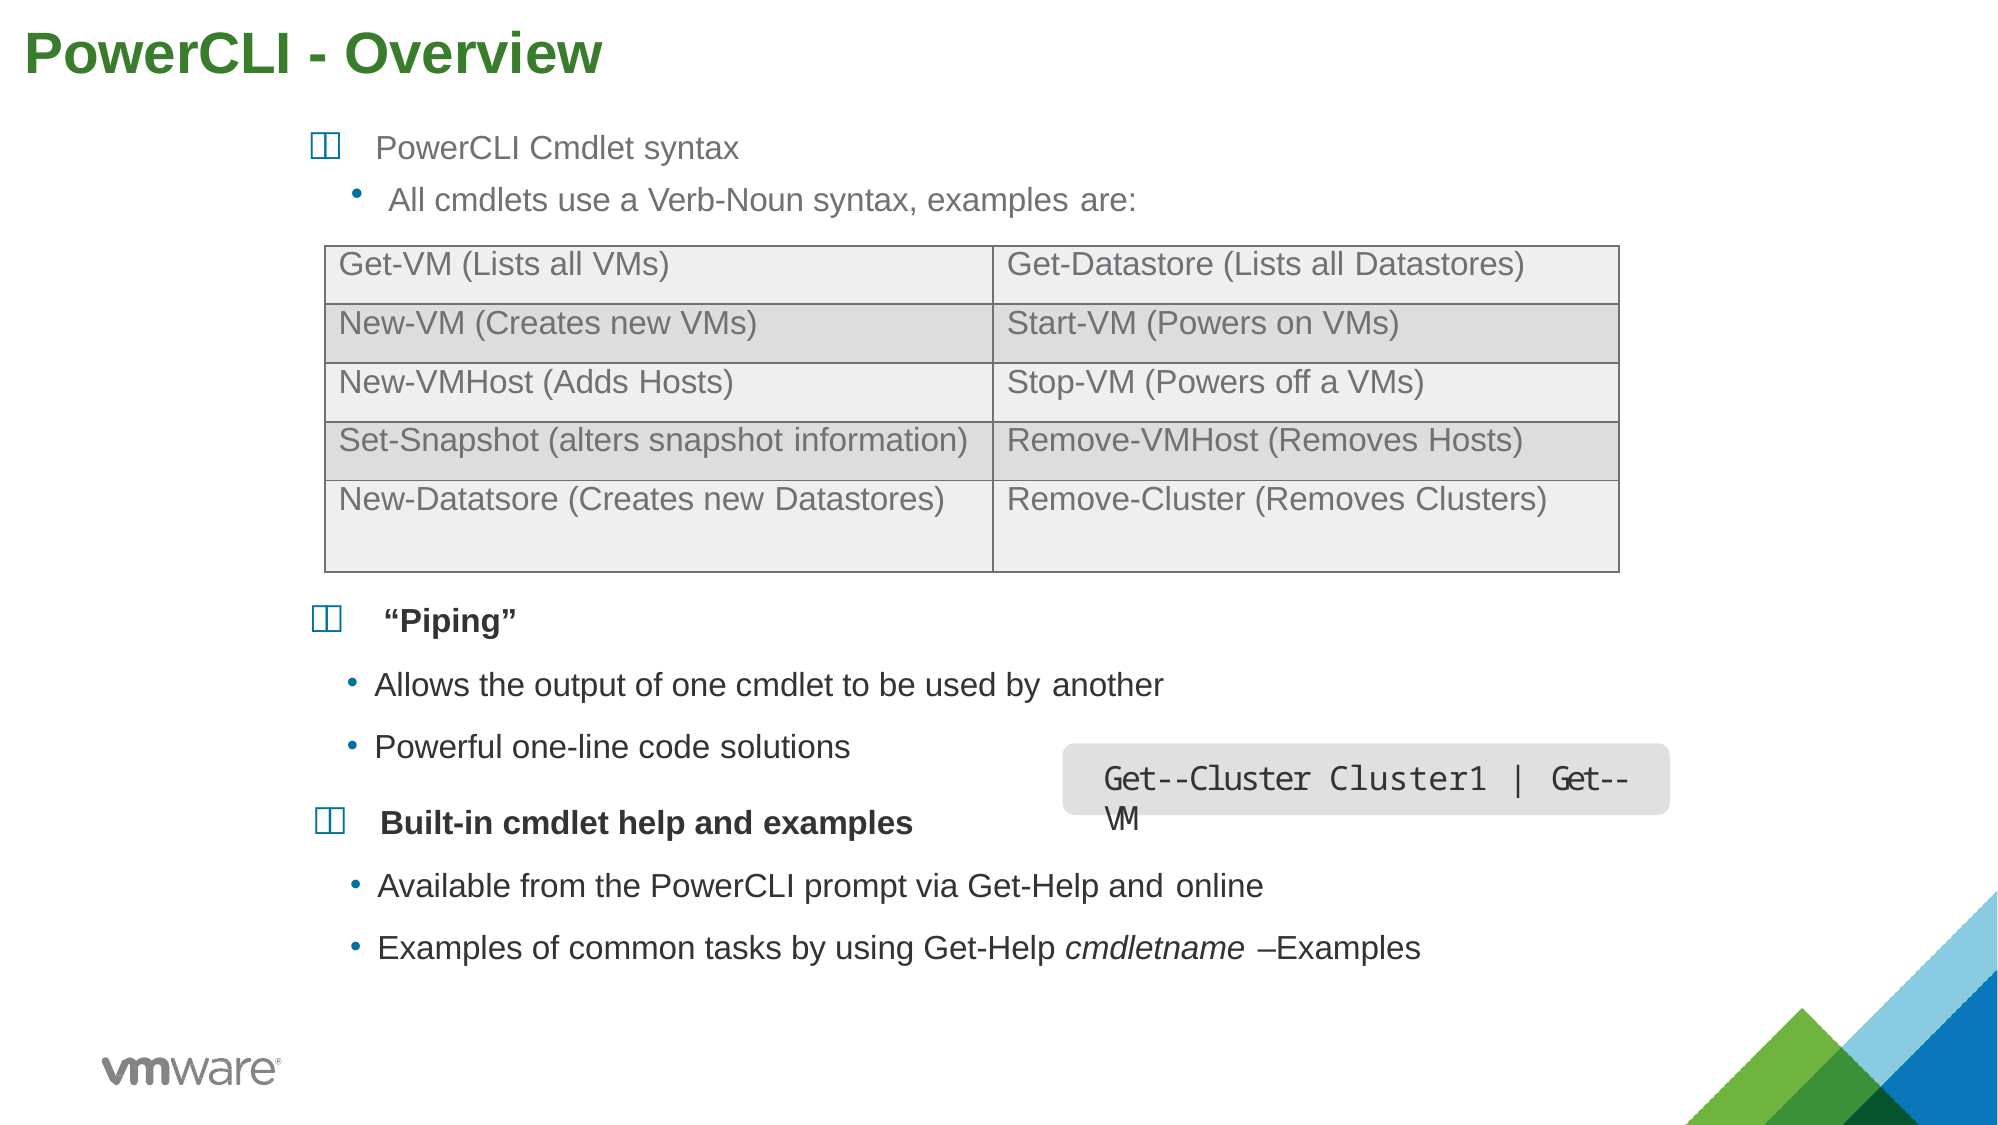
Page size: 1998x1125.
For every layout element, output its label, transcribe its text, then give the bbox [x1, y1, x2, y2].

text_box [1062, 743, 1670, 816]
table_cell Start-VM (Powers on VMs) [994, 305, 1618, 362]
title PowerCLI - Overview [22, 15, 607, 204]
table_cell New-VMHost (Adds Hosts) [326, 364, 992, 421]
text_box  “Piping” Allows the output of one cmdlet to be used by another Powerful one-line code solutions [306, 595, 1171, 766]
table_cell Remove-Cluster (Removes Clusters) [994, 481, 1618, 571]
table_cell New-Datatsore (Creates new Datastores) [326, 481, 992, 571]
table_cell Remove-VMHost (Removes Hosts) [994, 423, 1618, 480]
table_cell Stop-VM (Powers off a VMs) [994, 364, 1618, 421]
table_header Get-Datastore (Lists all Datastores) [994, 247, 1618, 303]
text_box  PowerCLI Cmdlet syntax All cmdlets use a Verb-Noun syntax, examples are: [305, 121, 1144, 219]
picture [1673, 886, 1998, 1125]
table_cell Set-Snapshot (alters snapshot information) [326, 423, 992, 480]
table_header Get-VM (Lists all VMs) [326, 247, 992, 303]
table_cell New-VM (Creates new VMs) [326, 305, 992, 362]
text_box Get-­‐Cluster Cluster1 | Get-­‐VM [1101, 757, 1637, 837]
text_box  Built-in cmdlet help and examples Available from the PowerCLI prompt via Get-Help and online Examples of common tasks by using Get-Help cmdletname –Examples [309, 796, 1428, 967]
